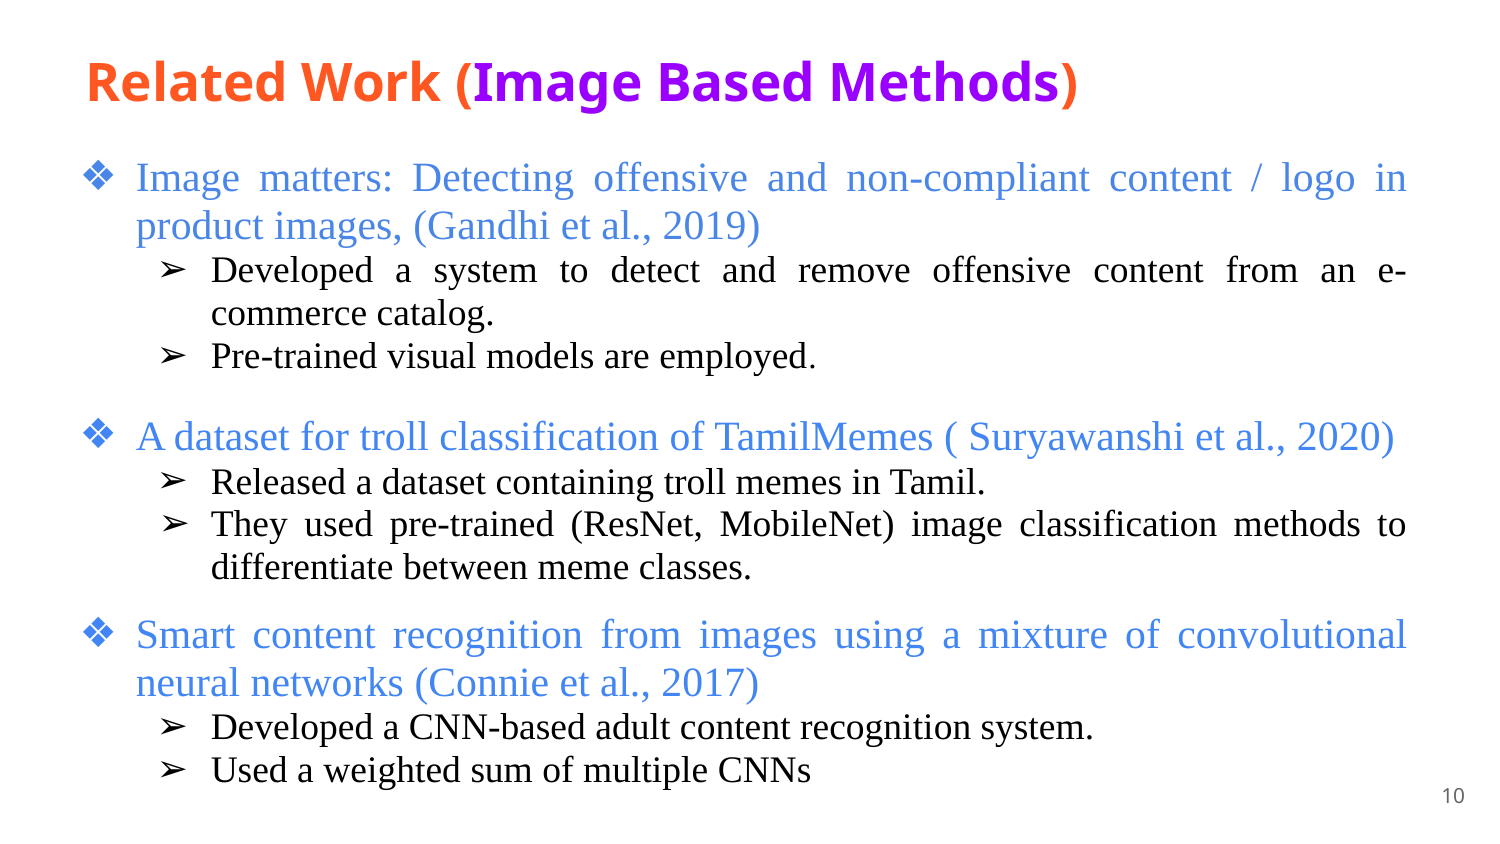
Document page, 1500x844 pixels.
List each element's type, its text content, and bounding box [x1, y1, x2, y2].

slide_number 10 [1389, 764, 1480, 830]
title Related Work (Image Based Methods) [70, 33, 1469, 128]
list Image matters: Detecting offensive and non-compliant content / logo in product images, (Gandhi et al., 2019) Developed a system to detect and remove offensive content from an e-commerce catalog. Pre-trained visual models are employed. A dataset for troll classification of TamilMemes ( Suryawanshi et al., 2020) Released a dataset containing troll memes in Tamil. They used pre-trained (ResNet, MobileNet) image classification methods to differentiate between meme classes. Smart content recognition from images using a mixture of convolutional neural networks (Connie et al., 2017) Developed a CNN-based adult content recognition system. Used a weighted sum of multiple CNNs [45, 138, 1424, 830]
